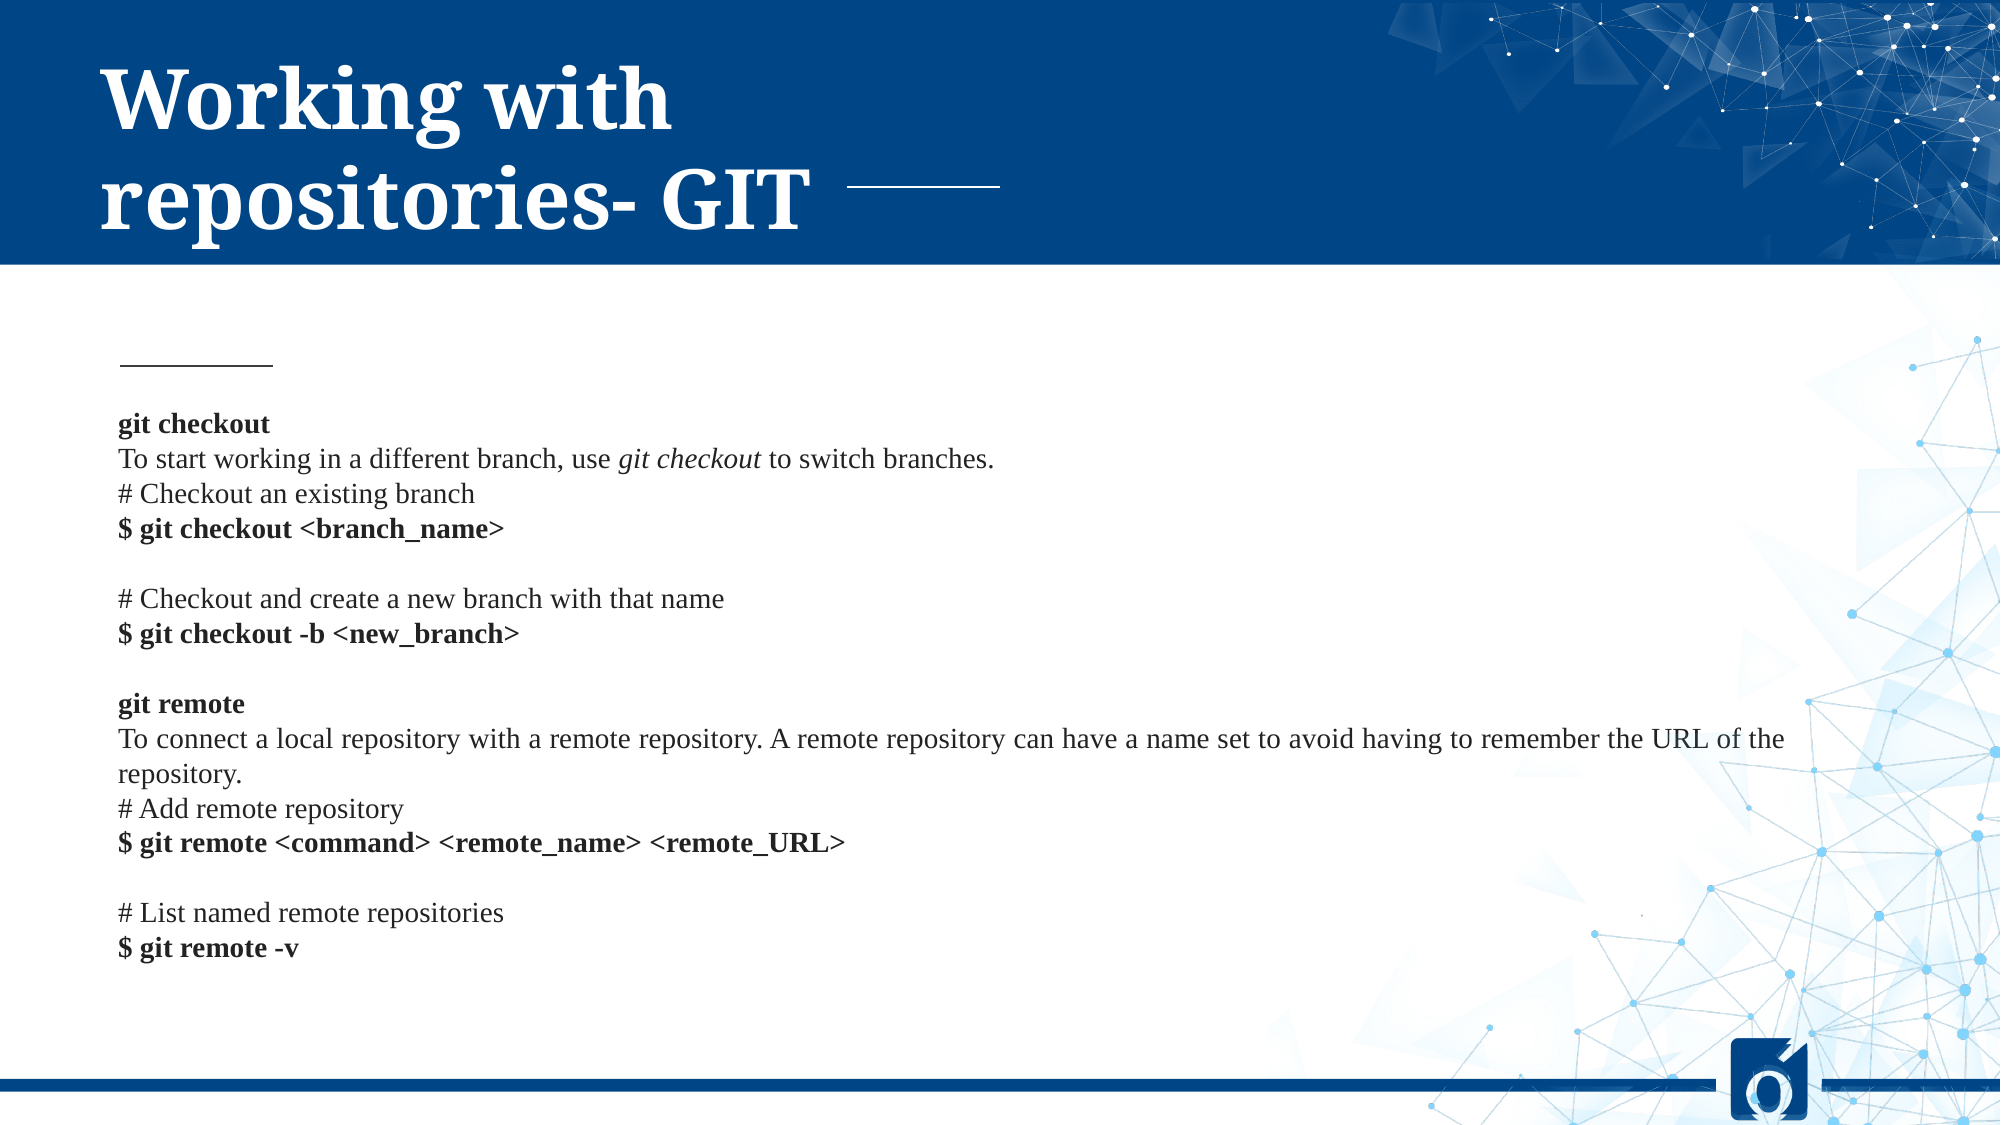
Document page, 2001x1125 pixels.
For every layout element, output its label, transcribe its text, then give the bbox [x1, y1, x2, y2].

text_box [0, 1037, 2000, 1116]
text_box Working with repositories- GIT Commands [85, 38, 1225, 239]
picture [1226, 1116, 2000, 1125]
text_box git checkout To start working in a different branch, use git checkout to switch branches. # Checkout an existing branch $ git checkout <branch_name> # Checkout and create a new branch with that name $ git checkout -b <new_branch> git remote To connect a local repository with a remote repository. A remote repository can have a name set to avoid having to remember the URL of the repository. # Add remote repository $ git remote <command> <remote_name> <remote_URL> # List named remote repositories $ git remote -v [103, 396, 1131, 961]
picture [1136, 0, 2001, 1037]
